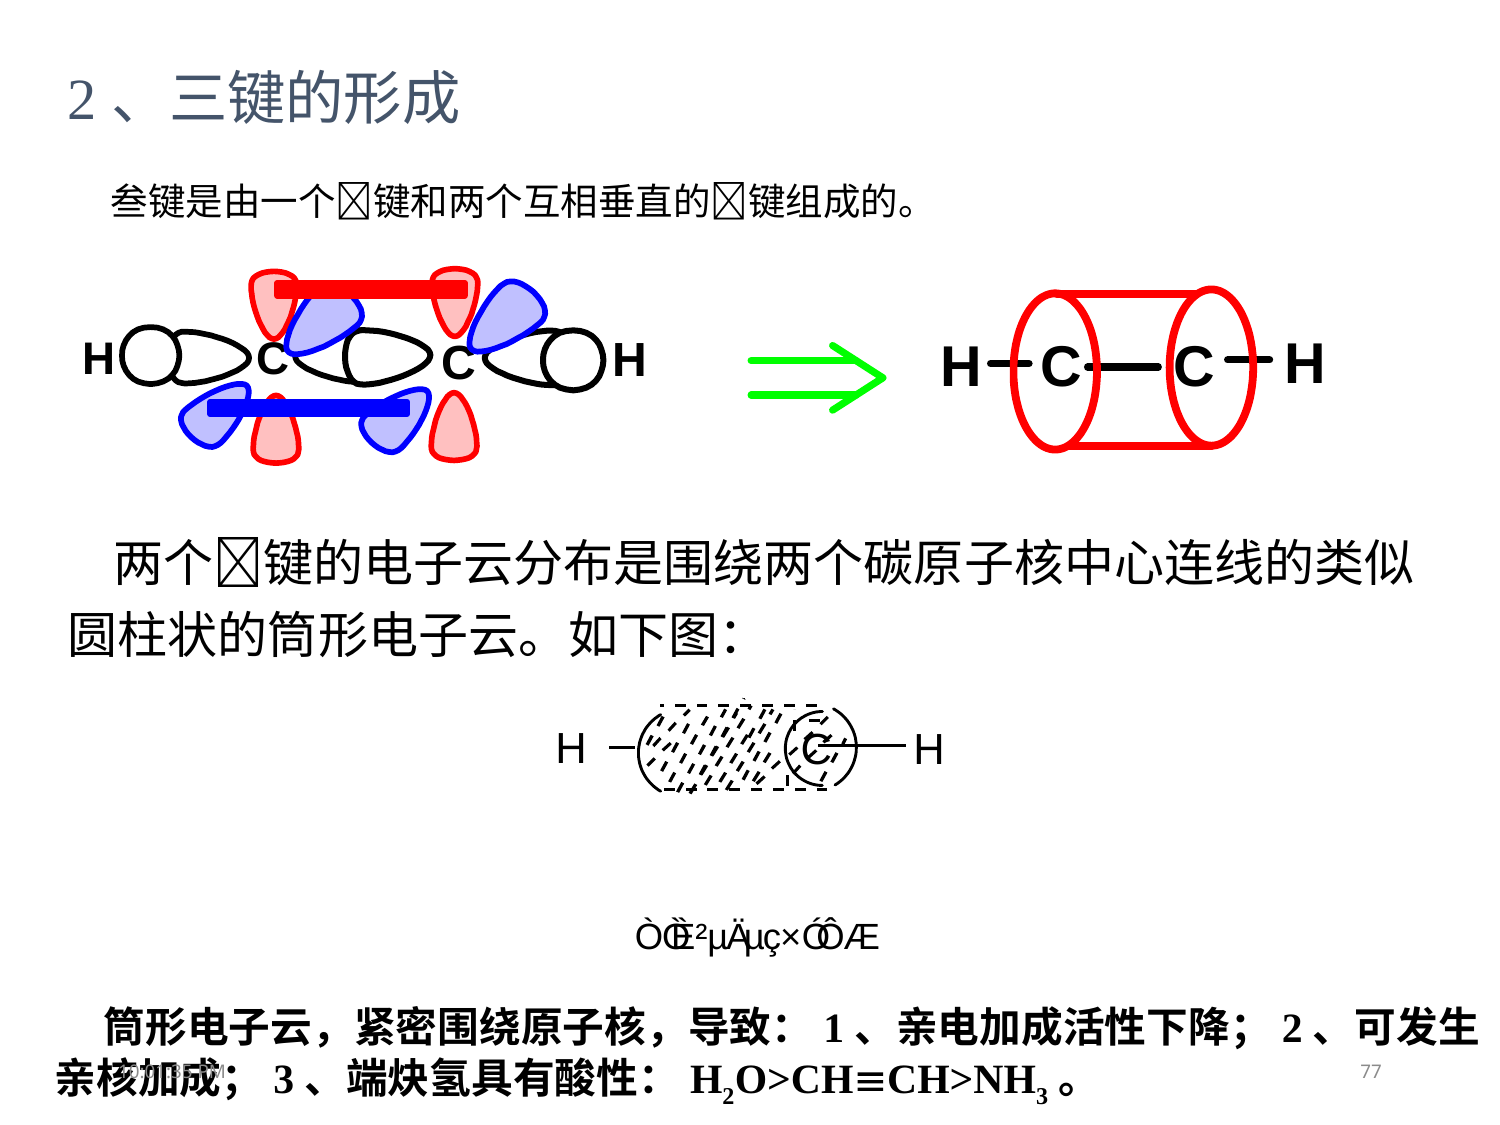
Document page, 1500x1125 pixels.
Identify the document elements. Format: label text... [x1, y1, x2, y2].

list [551, 687, 949, 958]
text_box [243, 262, 481, 274]
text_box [681, 309, 1009, 447]
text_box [79, 321, 173, 390]
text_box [1009, 285, 1260, 454]
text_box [1260, 309, 1332, 447]
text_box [243, 456, 481, 467]
text_box 两个键的电子云分布是围绕两个碳原子核中心连线的类似圆柱状的筒形电子云。如下图： [53, 512, 1463, 672]
slide_number 77 [1059, 1042, 1397, 1103]
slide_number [103, 1042, 441, 1103]
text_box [173, 274, 549, 456]
text_box 2、三键的形成 [53, 54, 585, 139]
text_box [549, 321, 652, 397]
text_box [194, 274, 481, 424]
text_box 筒形电子云，紧密围绕原子核，导致：1、亲电加成活性下降；2、可发生亲核加成；3、端炔氢具有酸性：H2O>CHCH>NH3。 [39, 984, 1495, 1117]
text_box 叁键是由一个键和两个互相垂直的键组成的。 [53, 170, 1448, 230]
